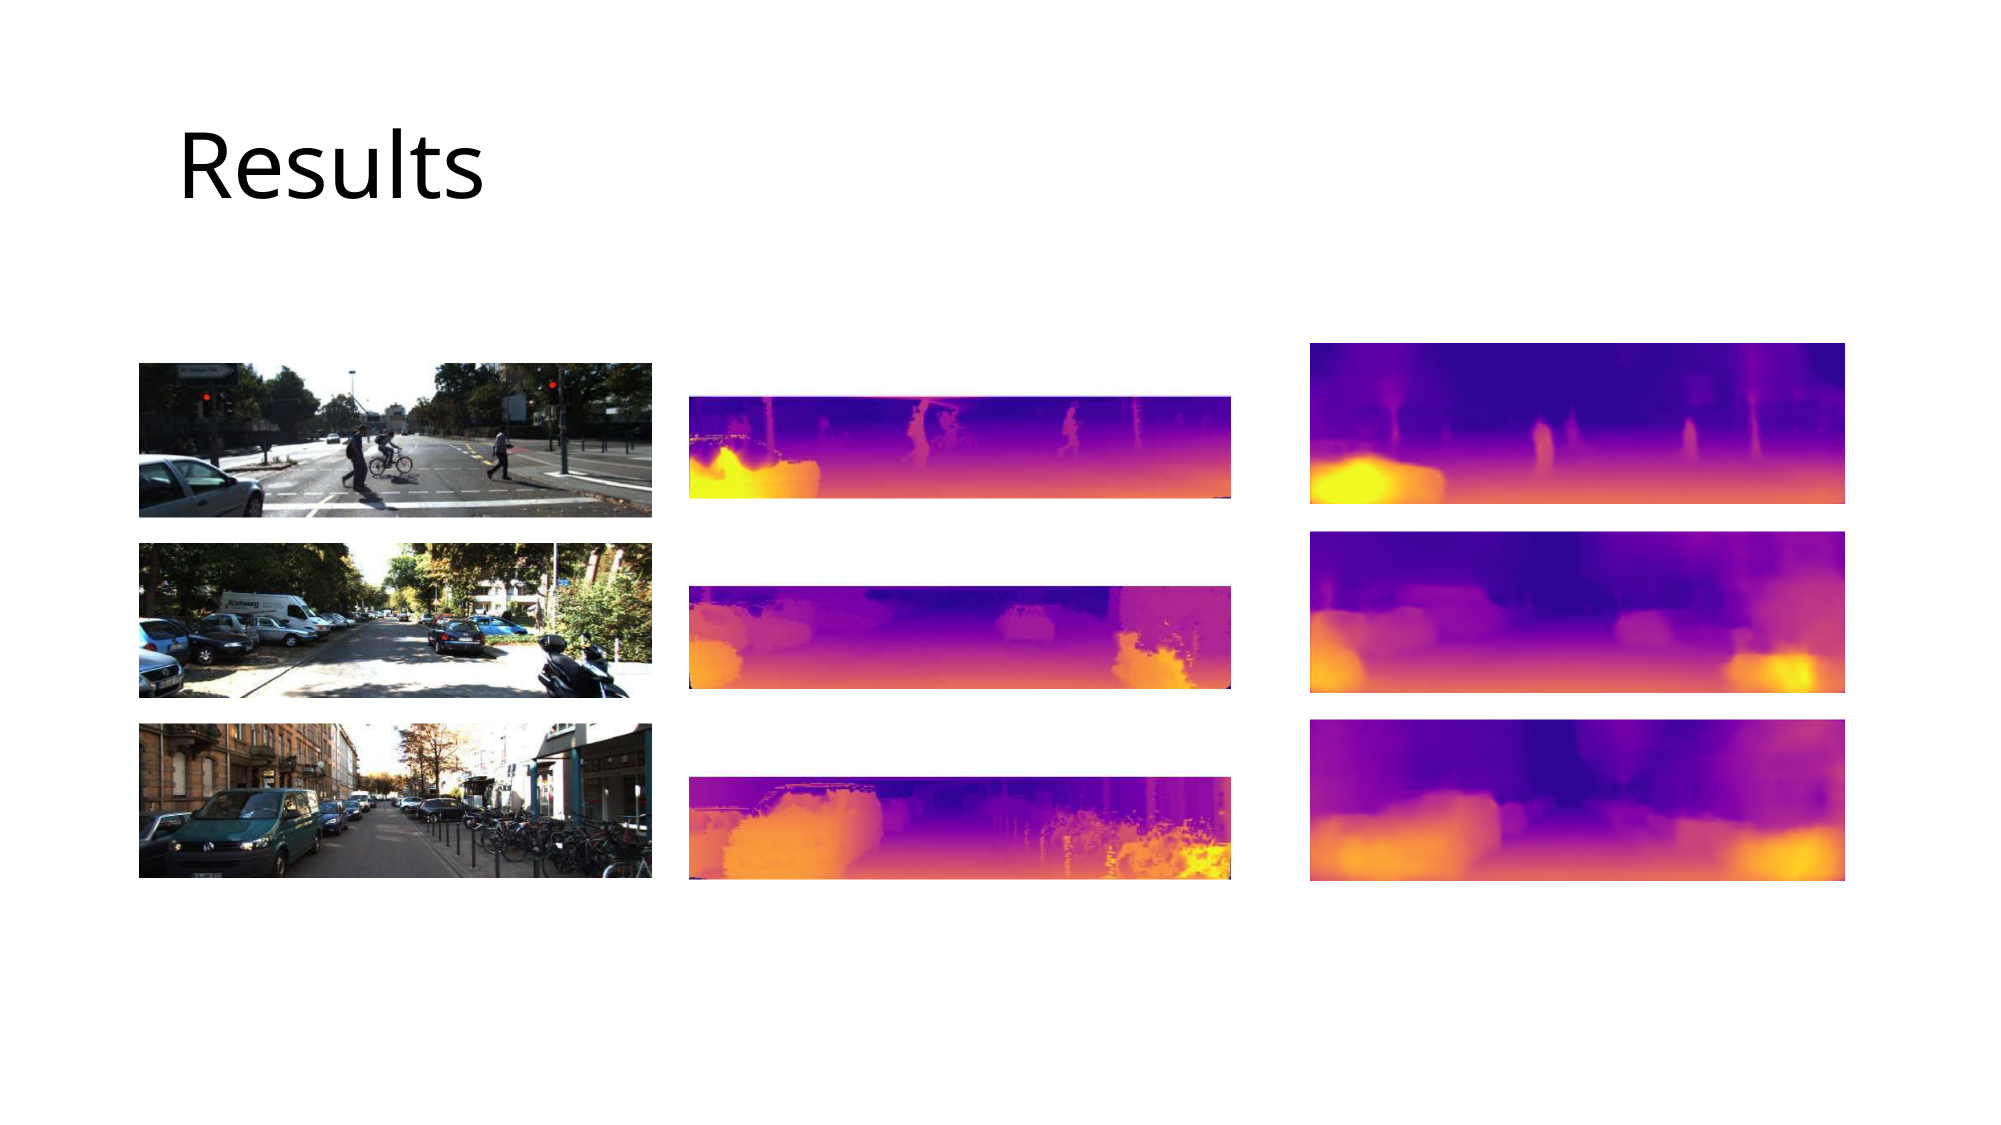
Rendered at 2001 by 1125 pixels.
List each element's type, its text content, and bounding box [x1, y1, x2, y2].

picture [1309, 341, 1847, 883]
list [137, 361, 653, 882]
picture [681, 334, 1238, 883]
title Results [137, 59, 1863, 278]
